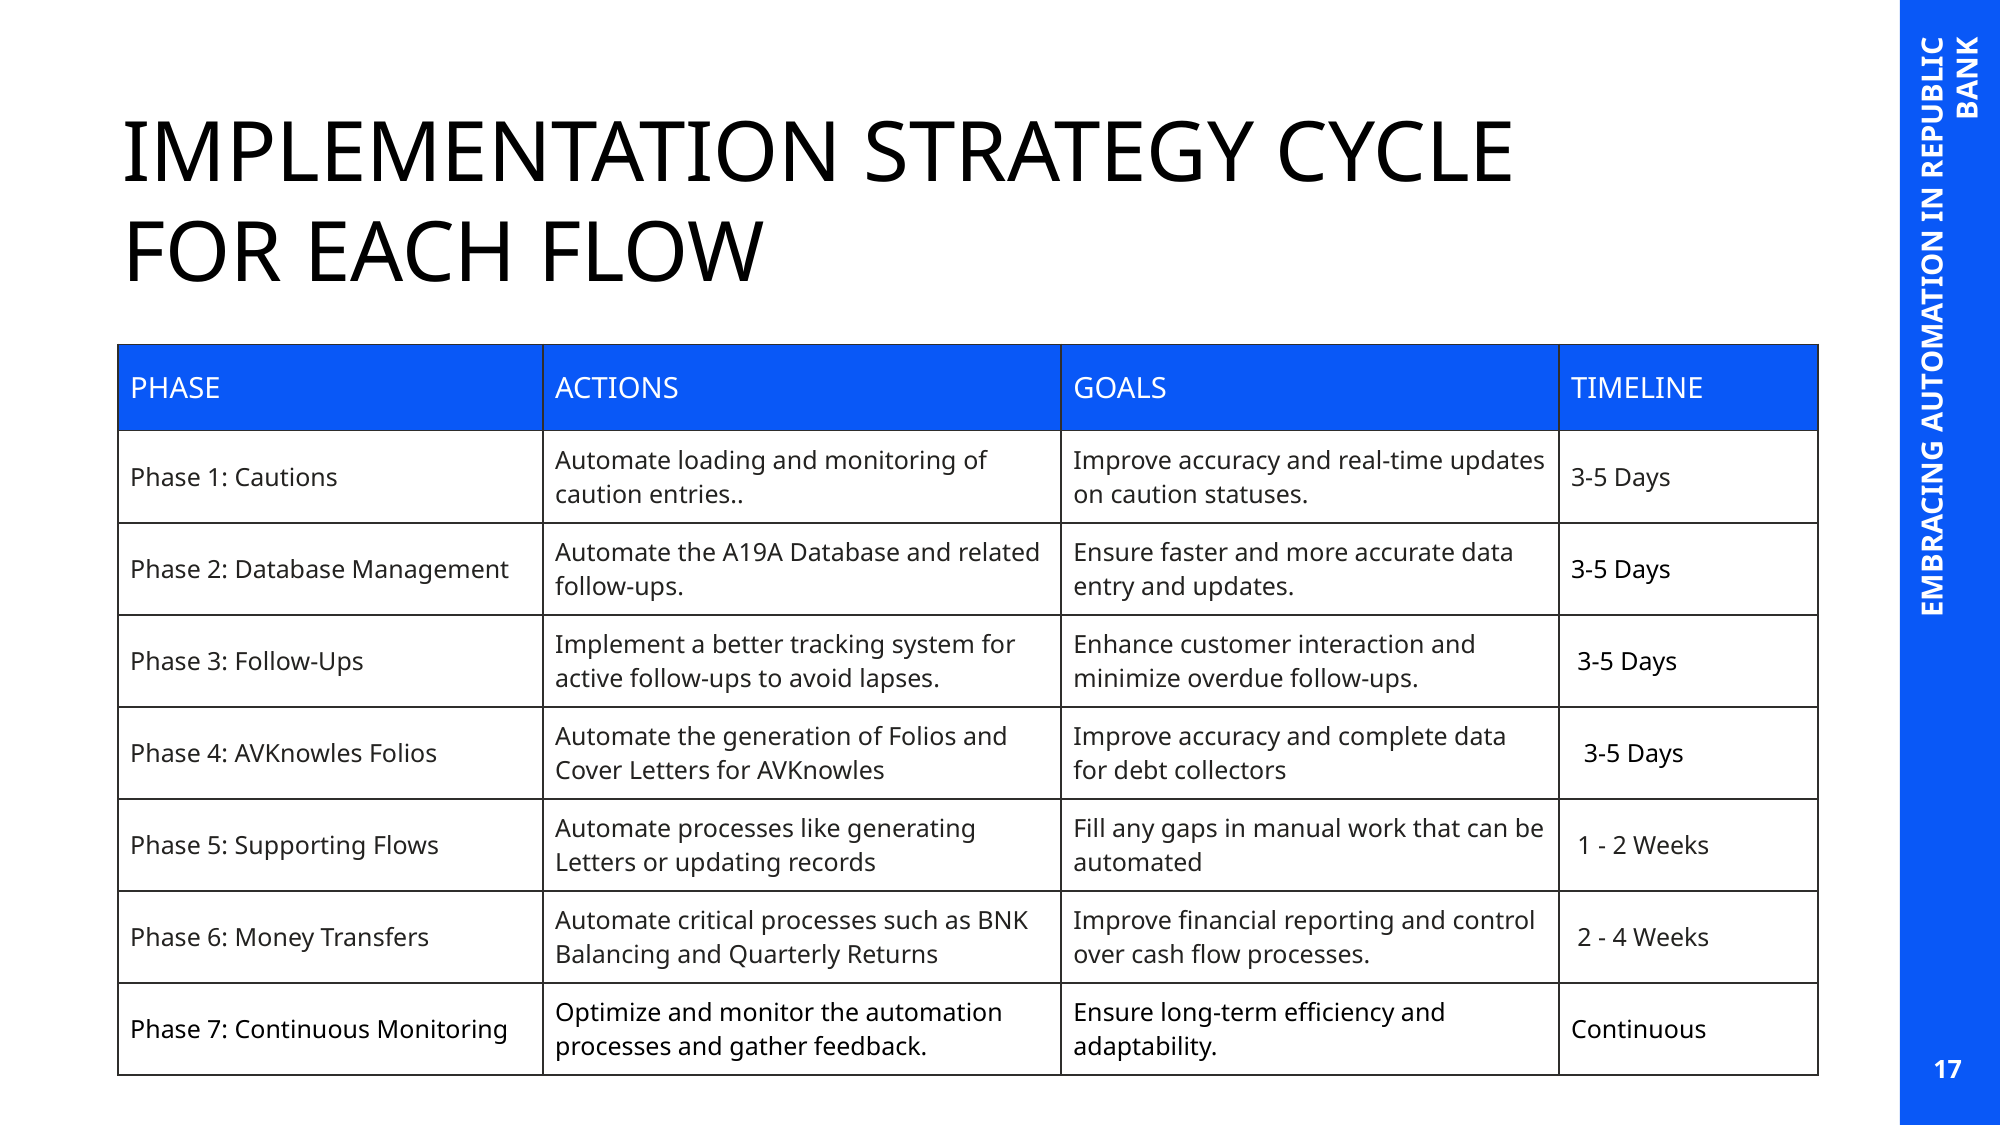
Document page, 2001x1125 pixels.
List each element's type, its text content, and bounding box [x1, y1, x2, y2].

table_cell Phase 3: Follow-Ups [119, 616, 542, 706]
table_cell Phase 2: Database Management [119, 524, 542, 614]
table_cell 3-5 Days [1560, 708, 1817, 798]
text_box IMPLEMENTATION STRATEGY CYCLE FOR EACH FLOW [108, 90, 1776, 218]
table_cell Improve accuracy and complete data for debt collectors [1062, 708, 1558, 798]
table_cell Phase 7: Continuous Monitoring [119, 984, 542, 1074]
table_cell 1 - 2 Weeks [1560, 800, 1817, 890]
table_cell 3-5 Days [1560, 616, 1817, 706]
table_cell Fill any gaps in manual work that can be automated [1062, 800, 1558, 890]
table_cell Ensure faster and more accurate data entry and updates. [1062, 524, 1558, 614]
table_cell Optimize and monitor the automation processes and gather feedback. [544, 984, 1060, 1074]
table_header PHASE [119, 345, 542, 430]
table_cell Ensure long-term efficiency and adaptability. [1062, 984, 1558, 1074]
table_cell 3-5 Days [1560, 524, 1817, 614]
table_cell Automate loading and monitoring of caution entries.. [544, 431, 1060, 522]
text_box EMBRACING AUTOMATION IN REPUBLIC BANK [1906, 22, 1967, 697]
table_cell Automate processes like generating Letters or updating records [544, 800, 1060, 890]
table_cell Improve accuracy and real-time updates on caution statuses. [1062, 431, 1558, 522]
table_cell Phase 4: AVKnowles Folios [119, 708, 542, 798]
table_cell Phase 1: Cautions [119, 431, 542, 522]
table_cell Implement a better tracking system for active follow-ups to avoid lapses. [544, 616, 1060, 706]
table_cell Phase 5: Supporting Flows [119, 800, 542, 890]
table_cell 3-5 Days [1560, 431, 1817, 522]
table_cell Automate critical processes such as BNK Balancing and Quarterly Returns [544, 892, 1060, 982]
table_cell Enhance customer interaction and minimize overdue follow-ups. [1062, 616, 1558, 706]
table_header ACTIONS [544, 345, 1060, 430]
table_cell Continuous [1560, 984, 1817, 1074]
table_header GOALS [1062, 345, 1558, 430]
table_cell Improve financial reporting and control over cash flow processes. [1062, 892, 1558, 982]
table_cell 2 - 4 Weeks [1560, 892, 1817, 982]
table_cell Automate the A19A Database and related follow-ups. [544, 524, 1060, 614]
table_cell Phase 6: Money Transfers [119, 892, 542, 982]
table_cell Automate the generation of Folios and Cover Letters for AVKnowles [544, 708, 1060, 798]
slide_number 17 [1897, 1041, 1998, 1100]
table_header TIMELINE [1560, 345, 1817, 430]
